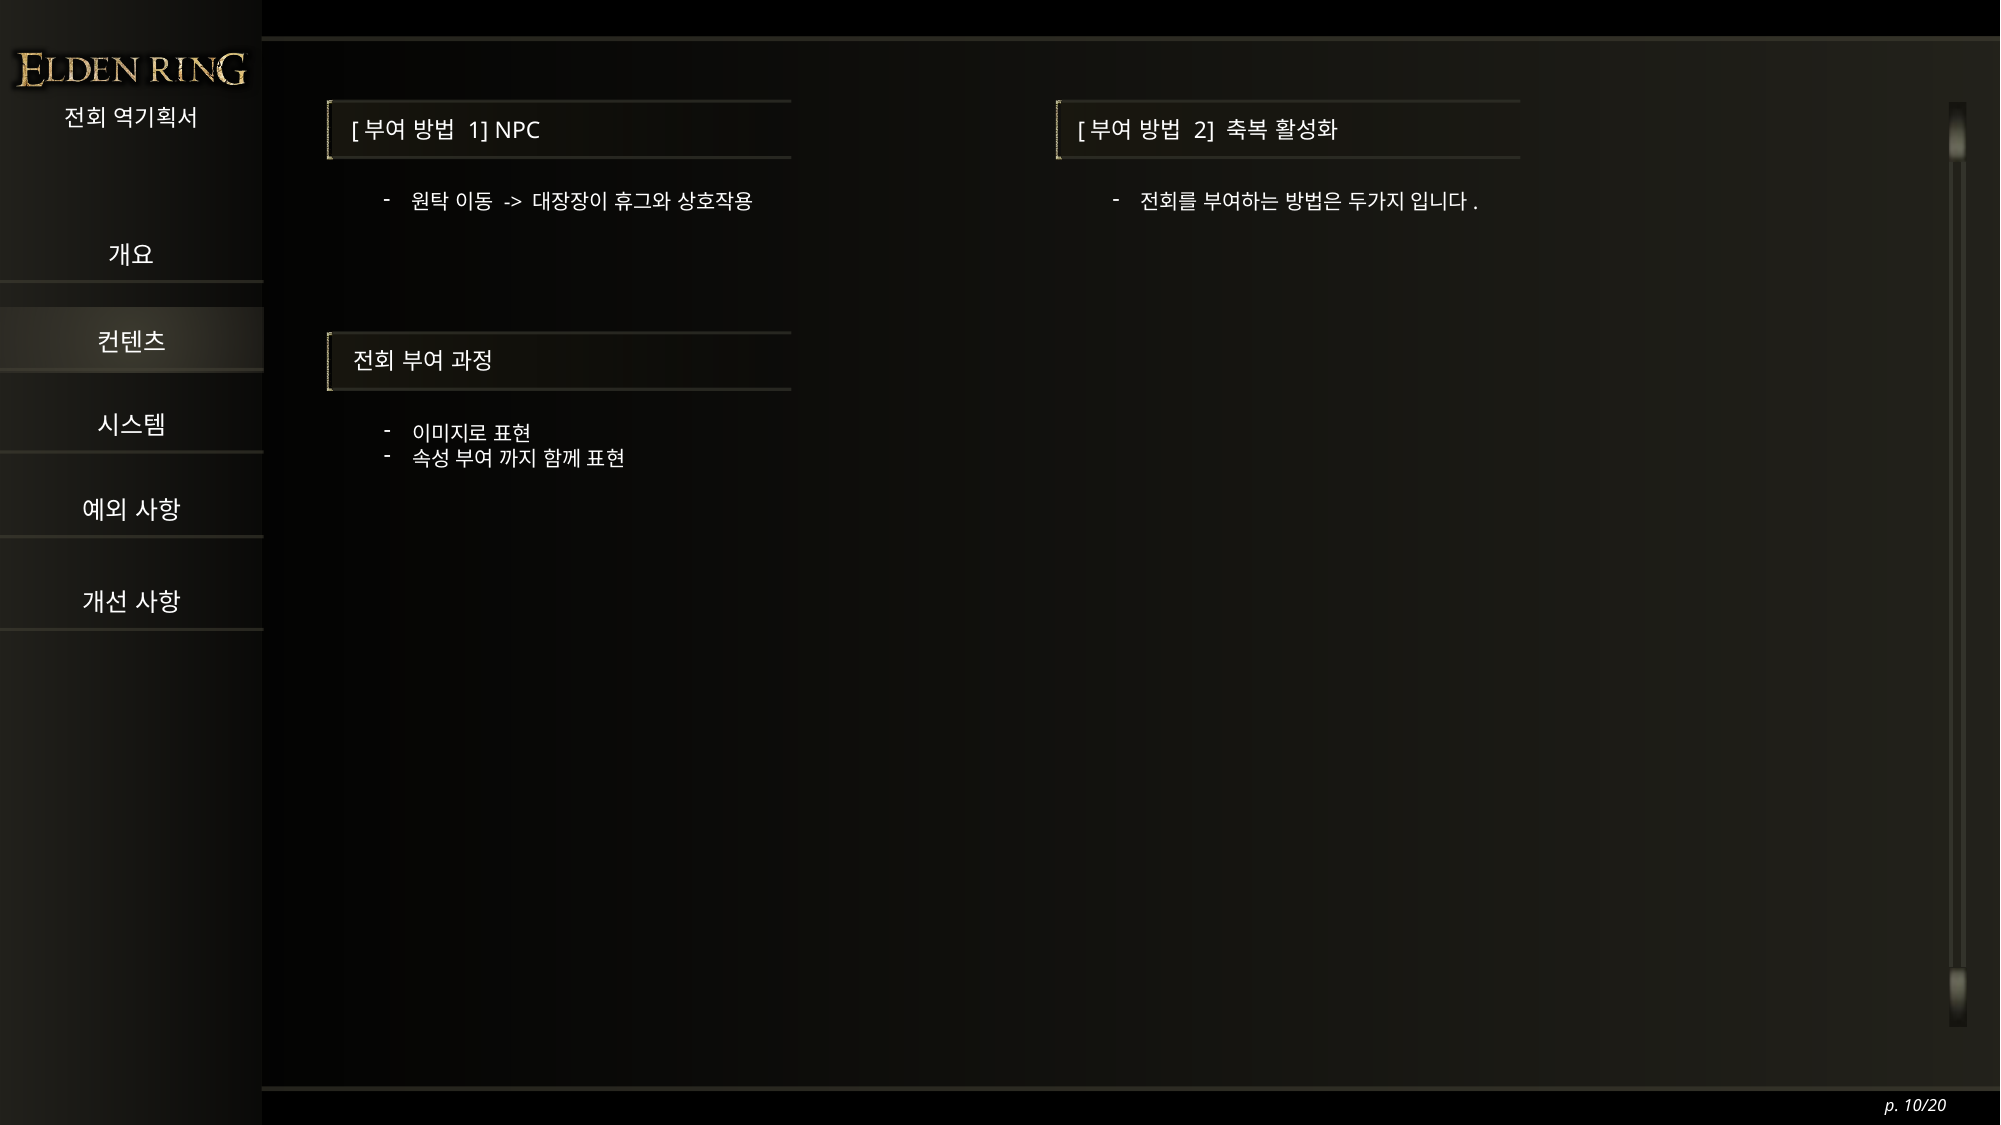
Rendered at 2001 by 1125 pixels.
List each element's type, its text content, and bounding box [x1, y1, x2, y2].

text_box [1055, 98, 1521, 222]
slide_number p. 10/20 [1818, 1088, 1962, 1125]
picture [1948, 102, 1967, 162]
picture [0, 47, 280, 93]
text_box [326, 330, 792, 479]
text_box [326, 98, 792, 222]
picture [1949, 968, 1967, 1027]
